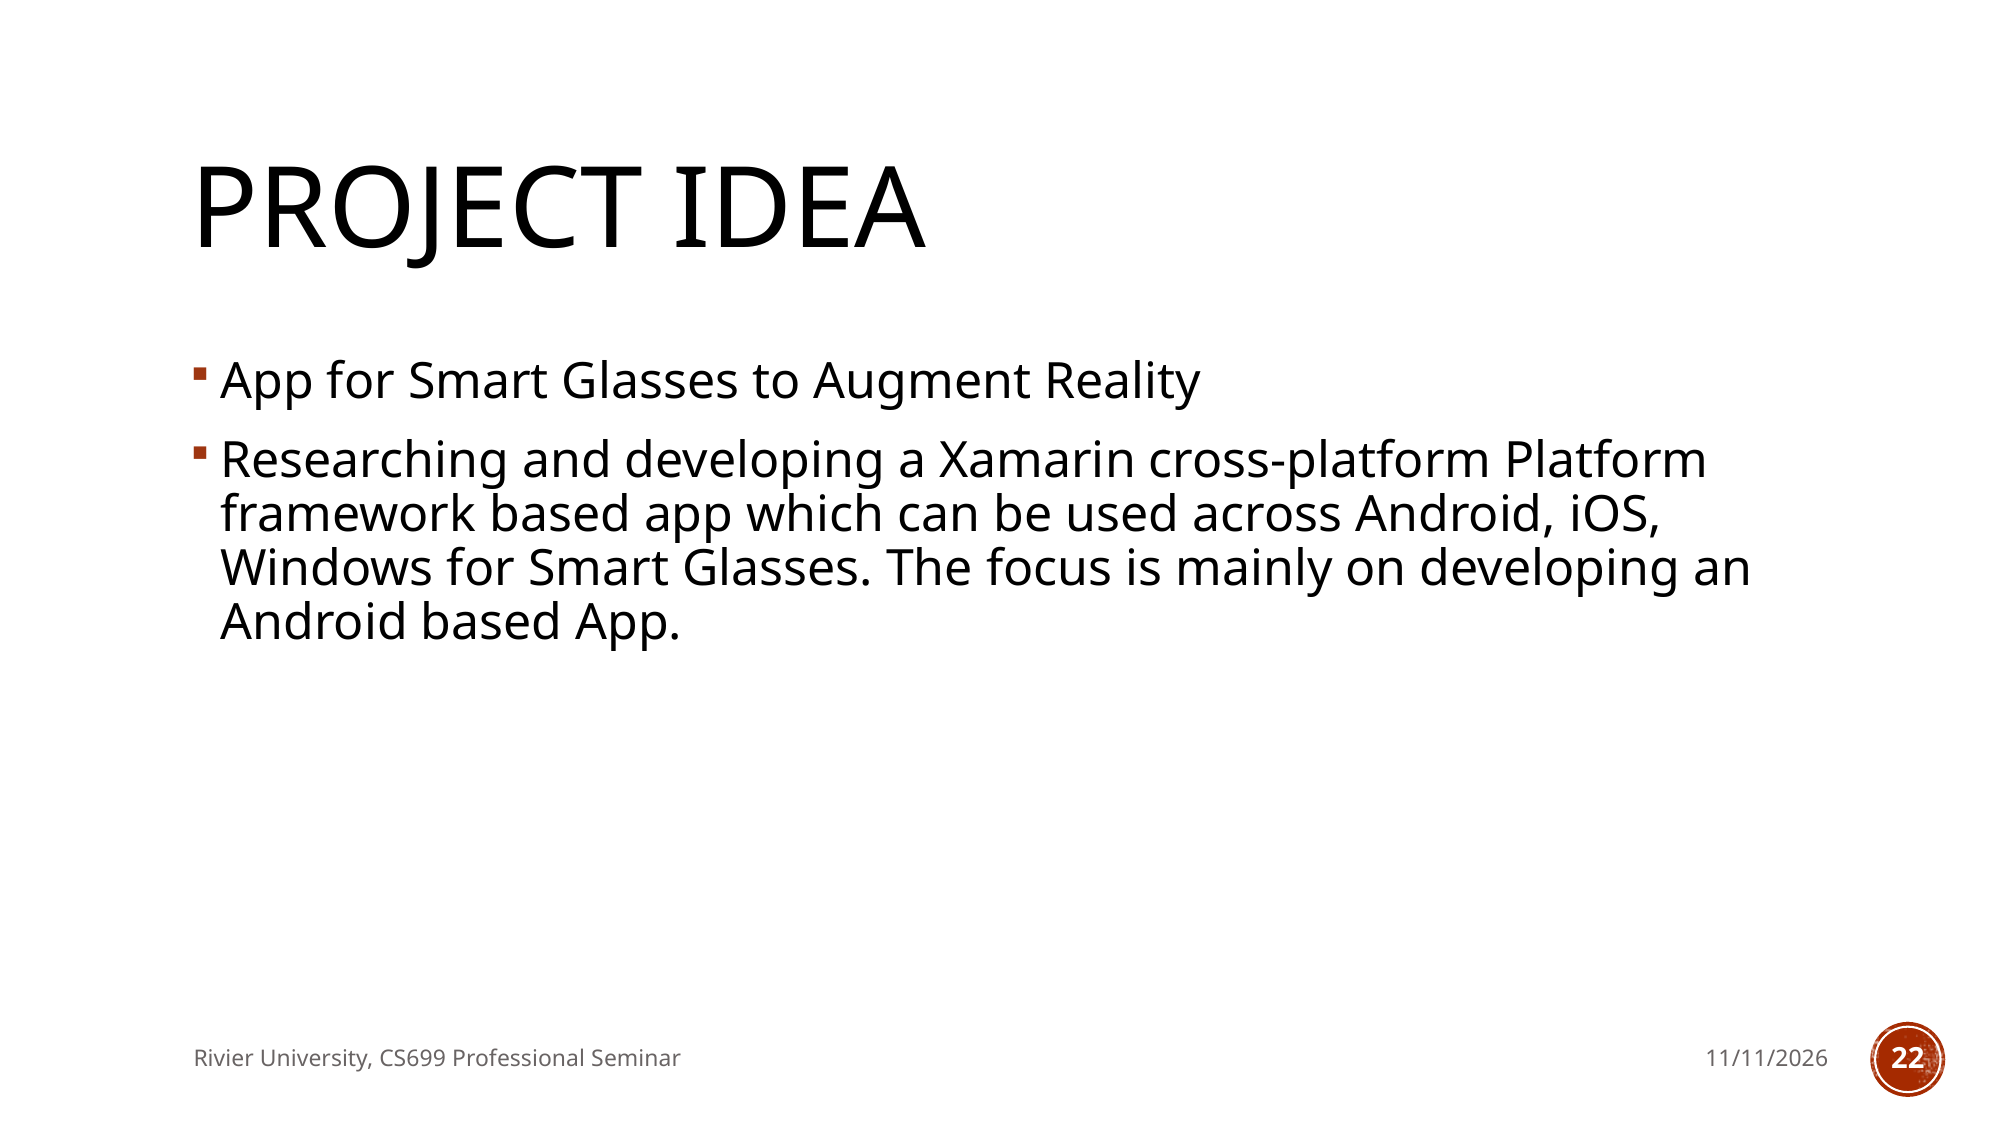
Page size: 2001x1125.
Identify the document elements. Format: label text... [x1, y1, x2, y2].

footer Rivier University, CS699 Professional Seminar [178, 1028, 1217, 1089]
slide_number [1306, 1028, 1844, 1089]
list App for Smart Glasses to Augment Reality Researching and developing a Xamarin cross-platform Platform framework based app which can be used across Android, iOS, Windows for Smart Glasses. The focus is mainly on developing an Android based App. [175, 348, 1826, 1013]
slide_number 22 [1855, 1028, 1961, 1089]
title Project idea [175, 79, 1826, 344]
